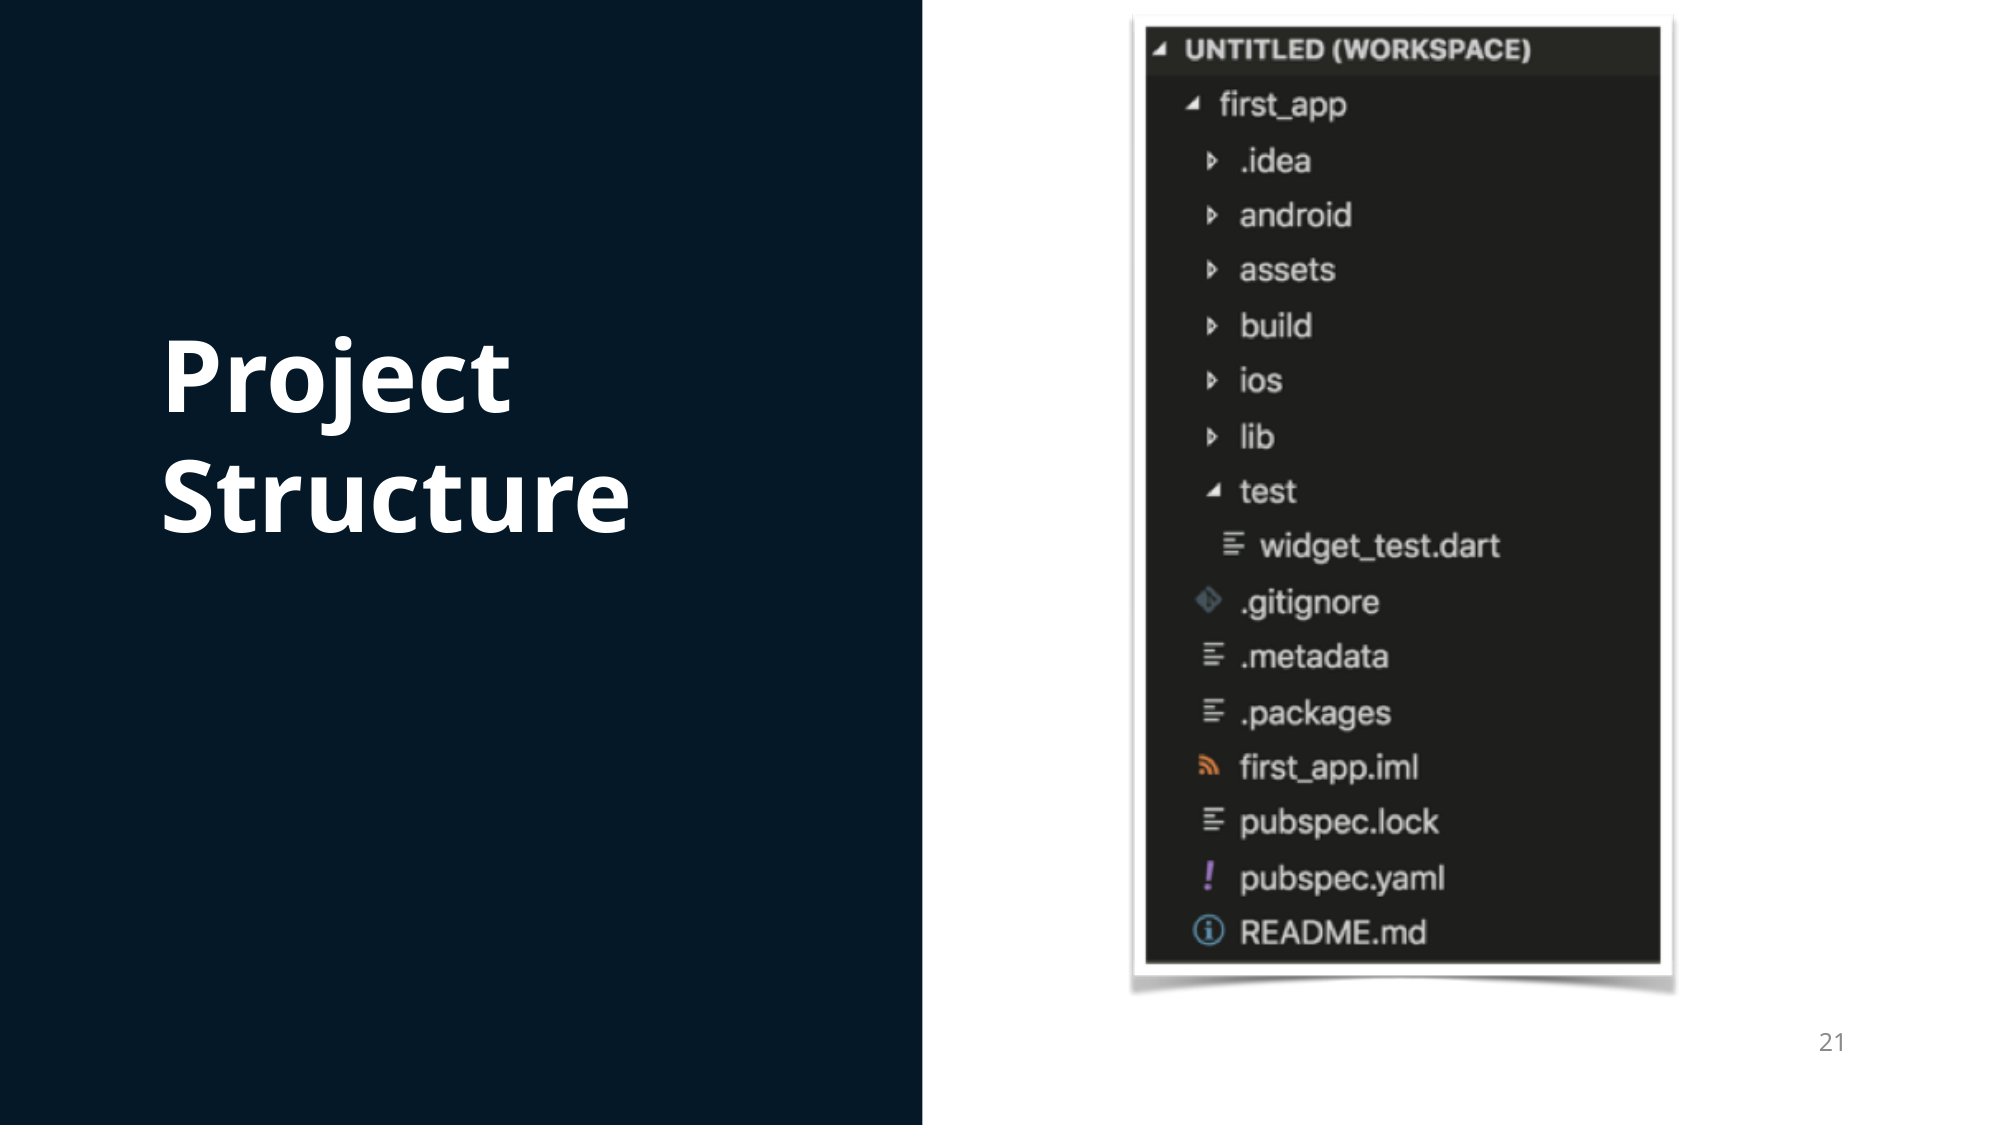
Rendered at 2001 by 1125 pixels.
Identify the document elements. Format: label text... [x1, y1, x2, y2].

text_box [921, 0, 2000, 1125]
slide_number 21 [1623, 1013, 1863, 1074]
text_box Project Structure [145, 304, 676, 560]
picture [1128, 14, 1679, 999]
